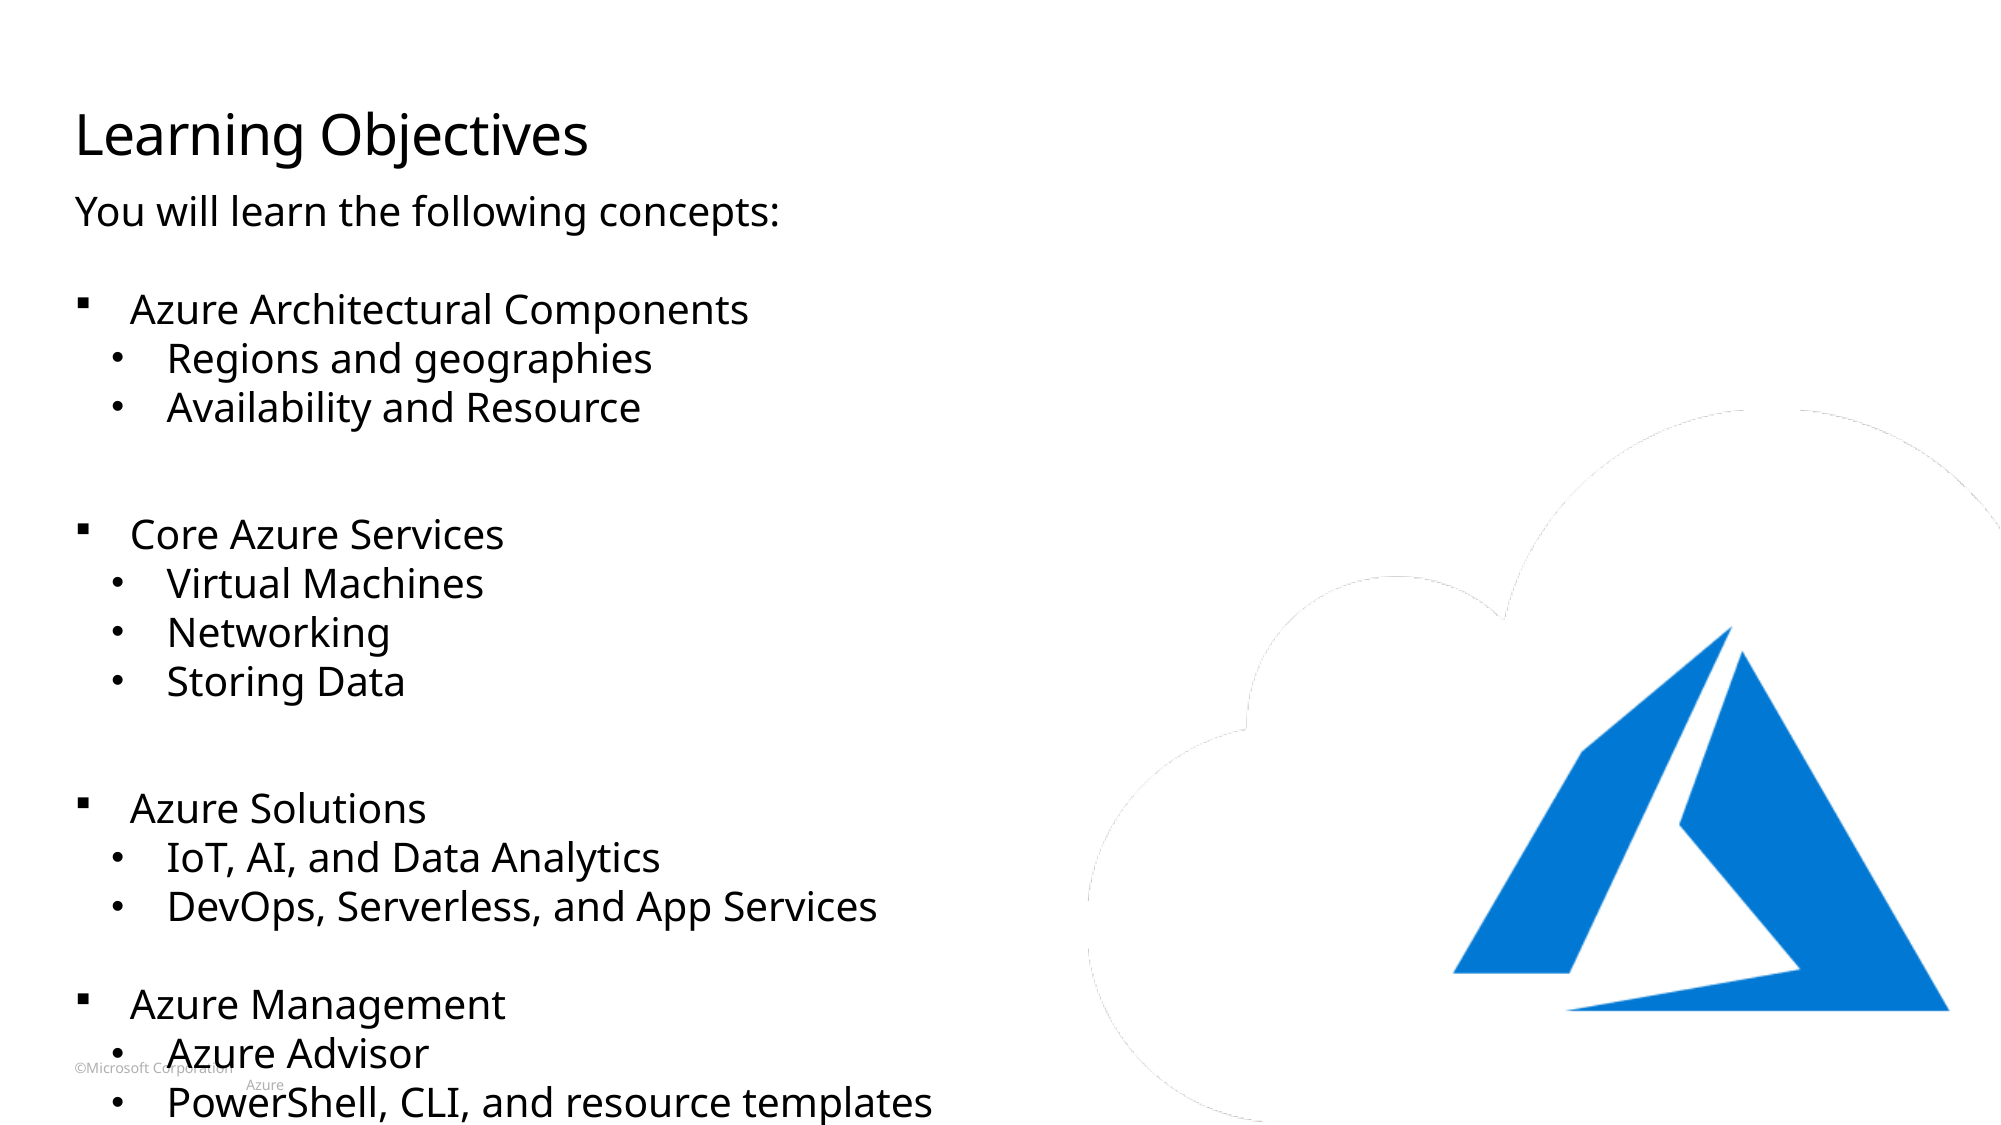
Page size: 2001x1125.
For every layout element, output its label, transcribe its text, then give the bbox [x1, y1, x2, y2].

list You will learn the following concepts: Azure Architectural Components Regions and geographies Availability and Resource Core Azure Services Virtual Machines Networking Storing Data Azure Solutions IoT, AI, and Data Analytics DevOps, Serverless, and App Services Azure Management Azure Advisor PowerShell, CLI, and resource templates [74, 185, 1615, 1077]
picture [1087, 409, 2000, 1123]
title Learning Objectives [74, 101, 1930, 168]
